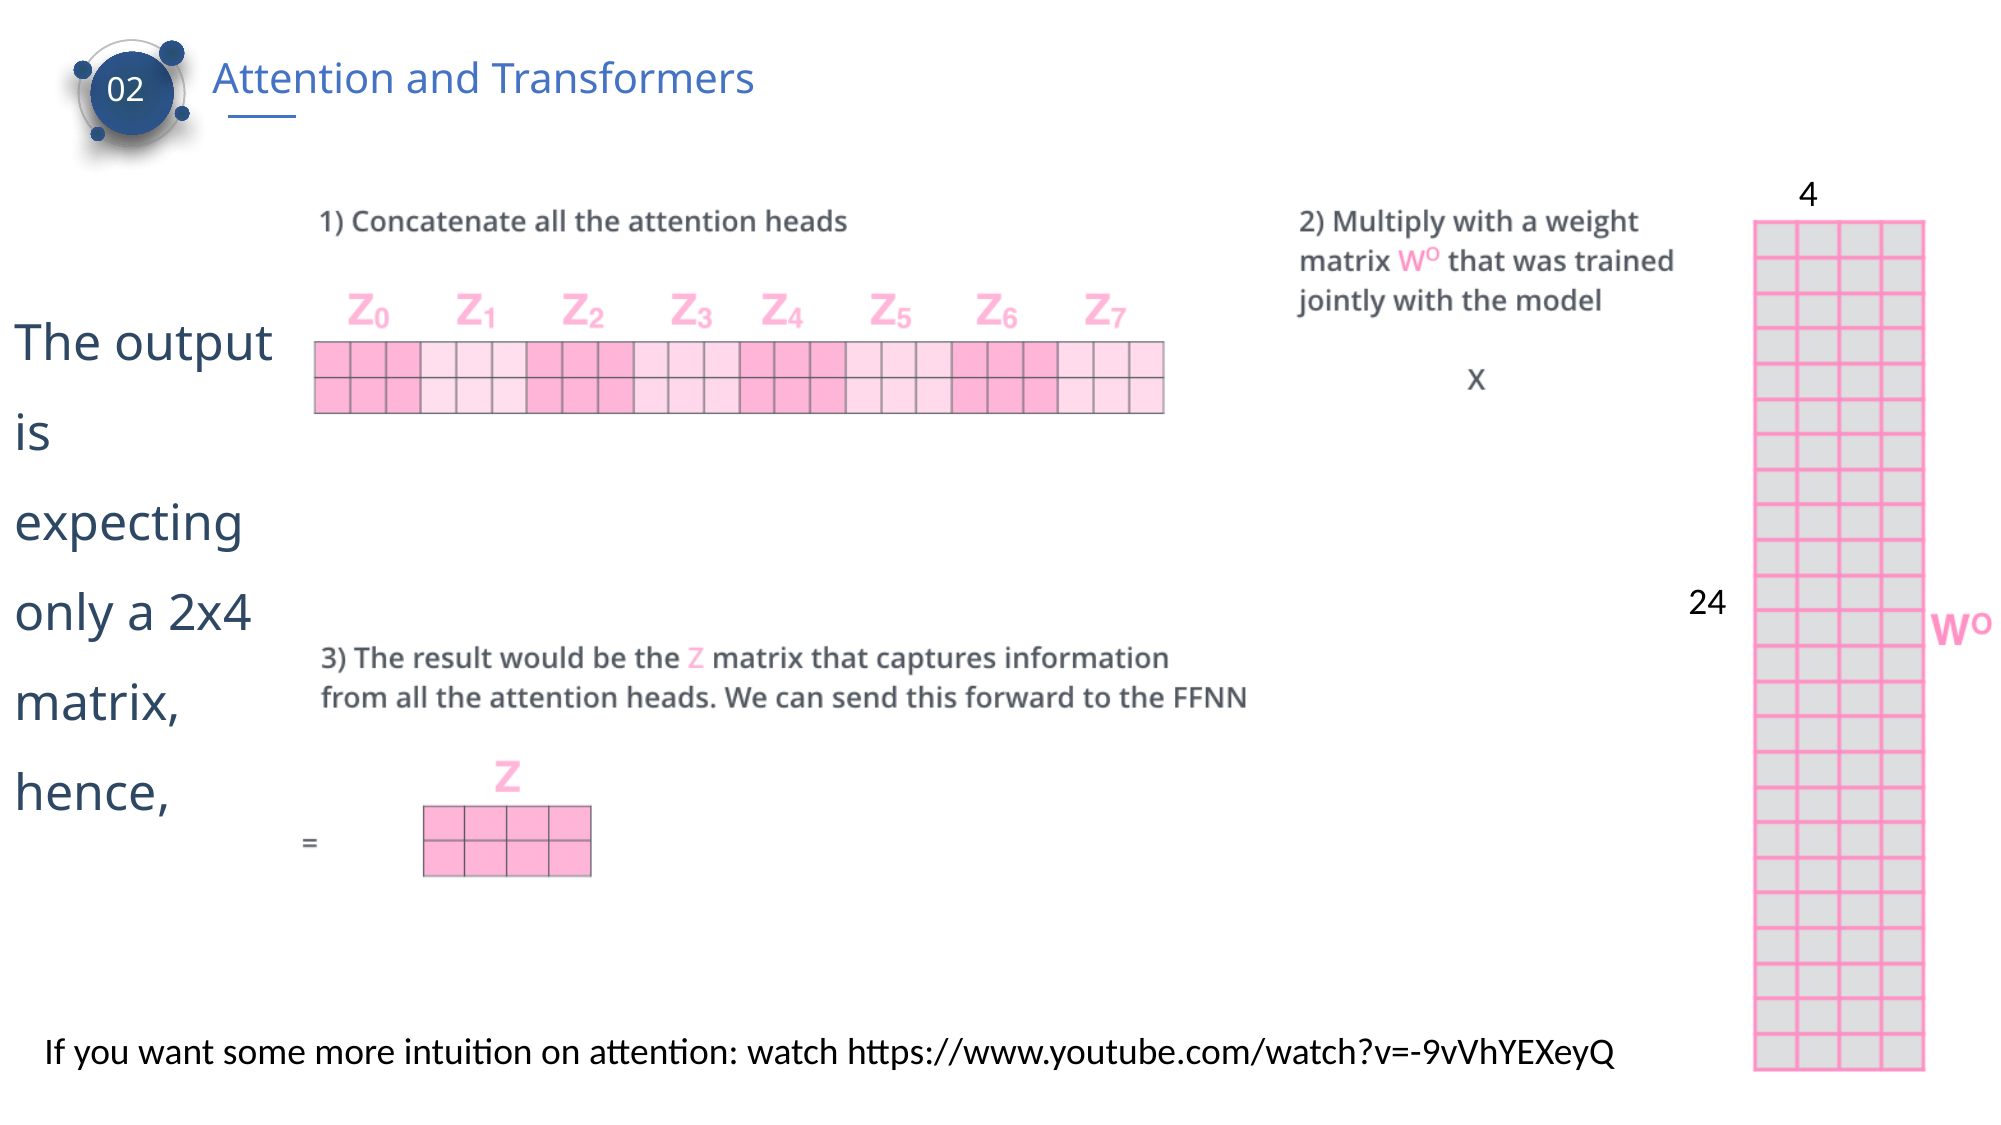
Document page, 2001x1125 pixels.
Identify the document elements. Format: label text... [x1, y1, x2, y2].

text_box If you want some more intuition on attention: watch https://www.youtube.com/watch?v=-9vVhYEXeyQ [29, 1019, 275, 1080]
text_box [73, 40, 190, 147]
picture [275, 146, 2000, 1115]
text_box The output is expecting only a 2x4 matrix, hence, [0, 272, 275, 828]
text_box Attention and Transformers [197, 44, 770, 110]
